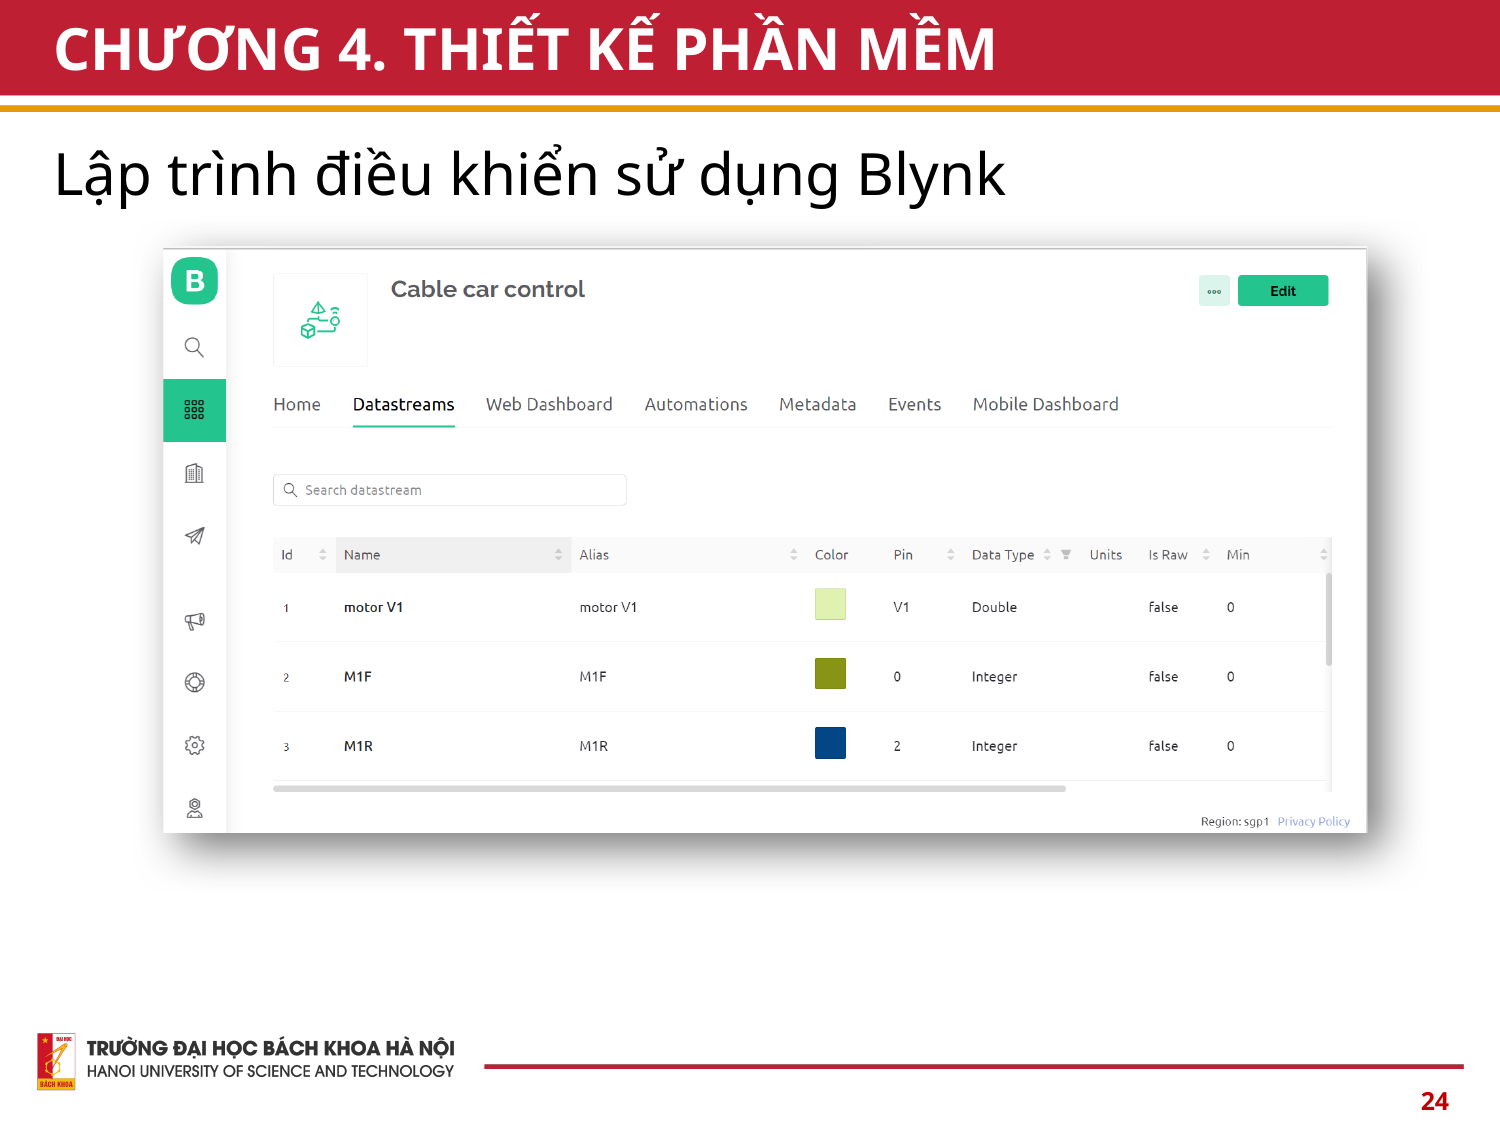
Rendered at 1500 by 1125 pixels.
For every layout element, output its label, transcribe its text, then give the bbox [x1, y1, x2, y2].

list Lập trình điều khiển sử dụng Blynk [38, 138, 1462, 1008]
picture [0, 0, 1500, 1125]
title CHƯƠNG 4. THIẾT KẾ PHẦN MỀM [38, 12, 1462, 87]
slide_number 24 [1126, 1078, 1464, 1125]
